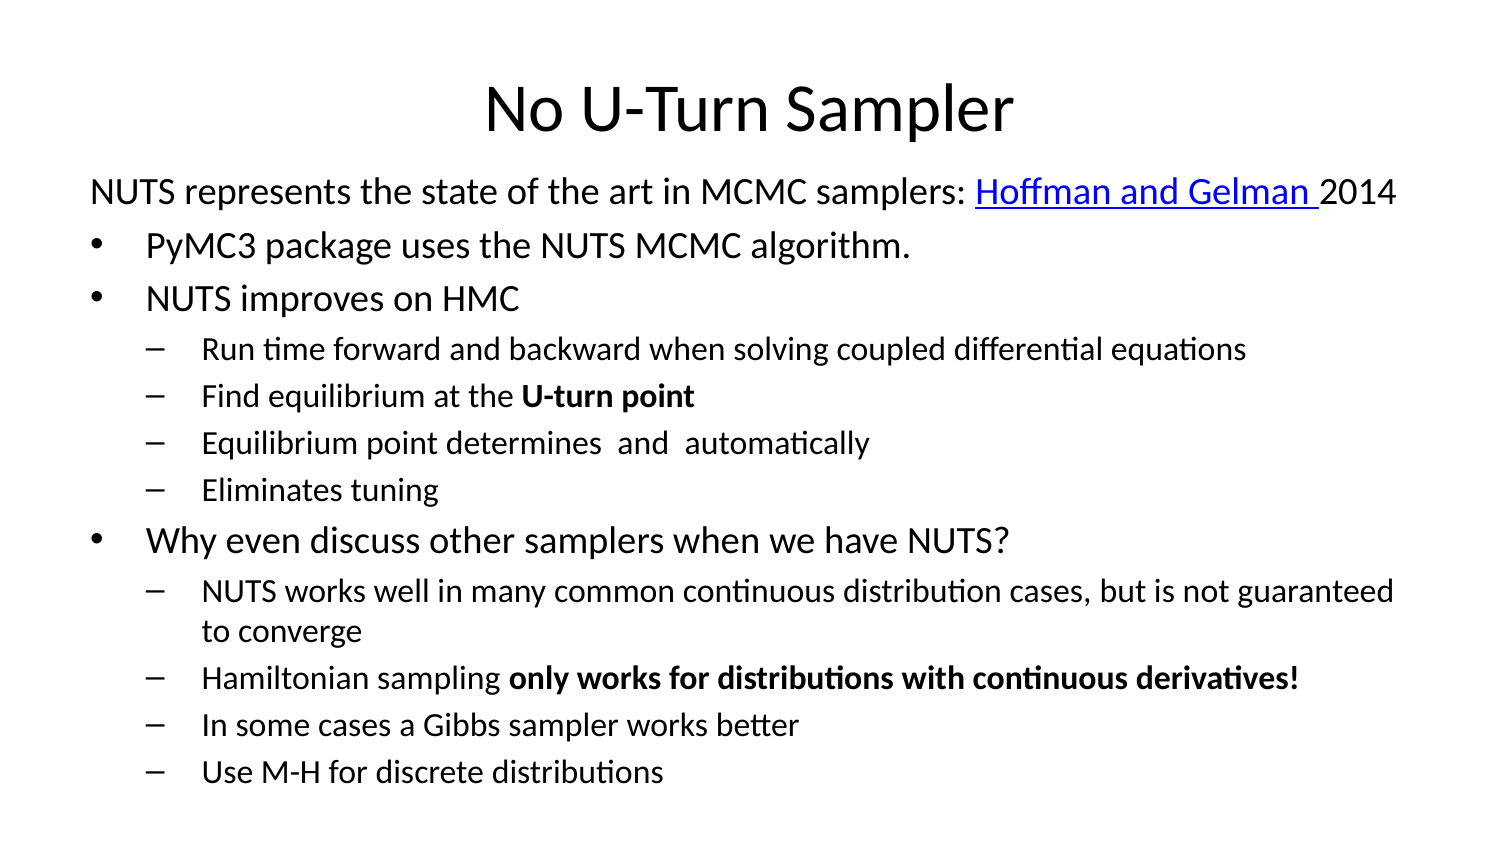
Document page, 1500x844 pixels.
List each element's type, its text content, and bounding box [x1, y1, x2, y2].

title No U-Turn Sampler [75, 33, 1425, 175]
